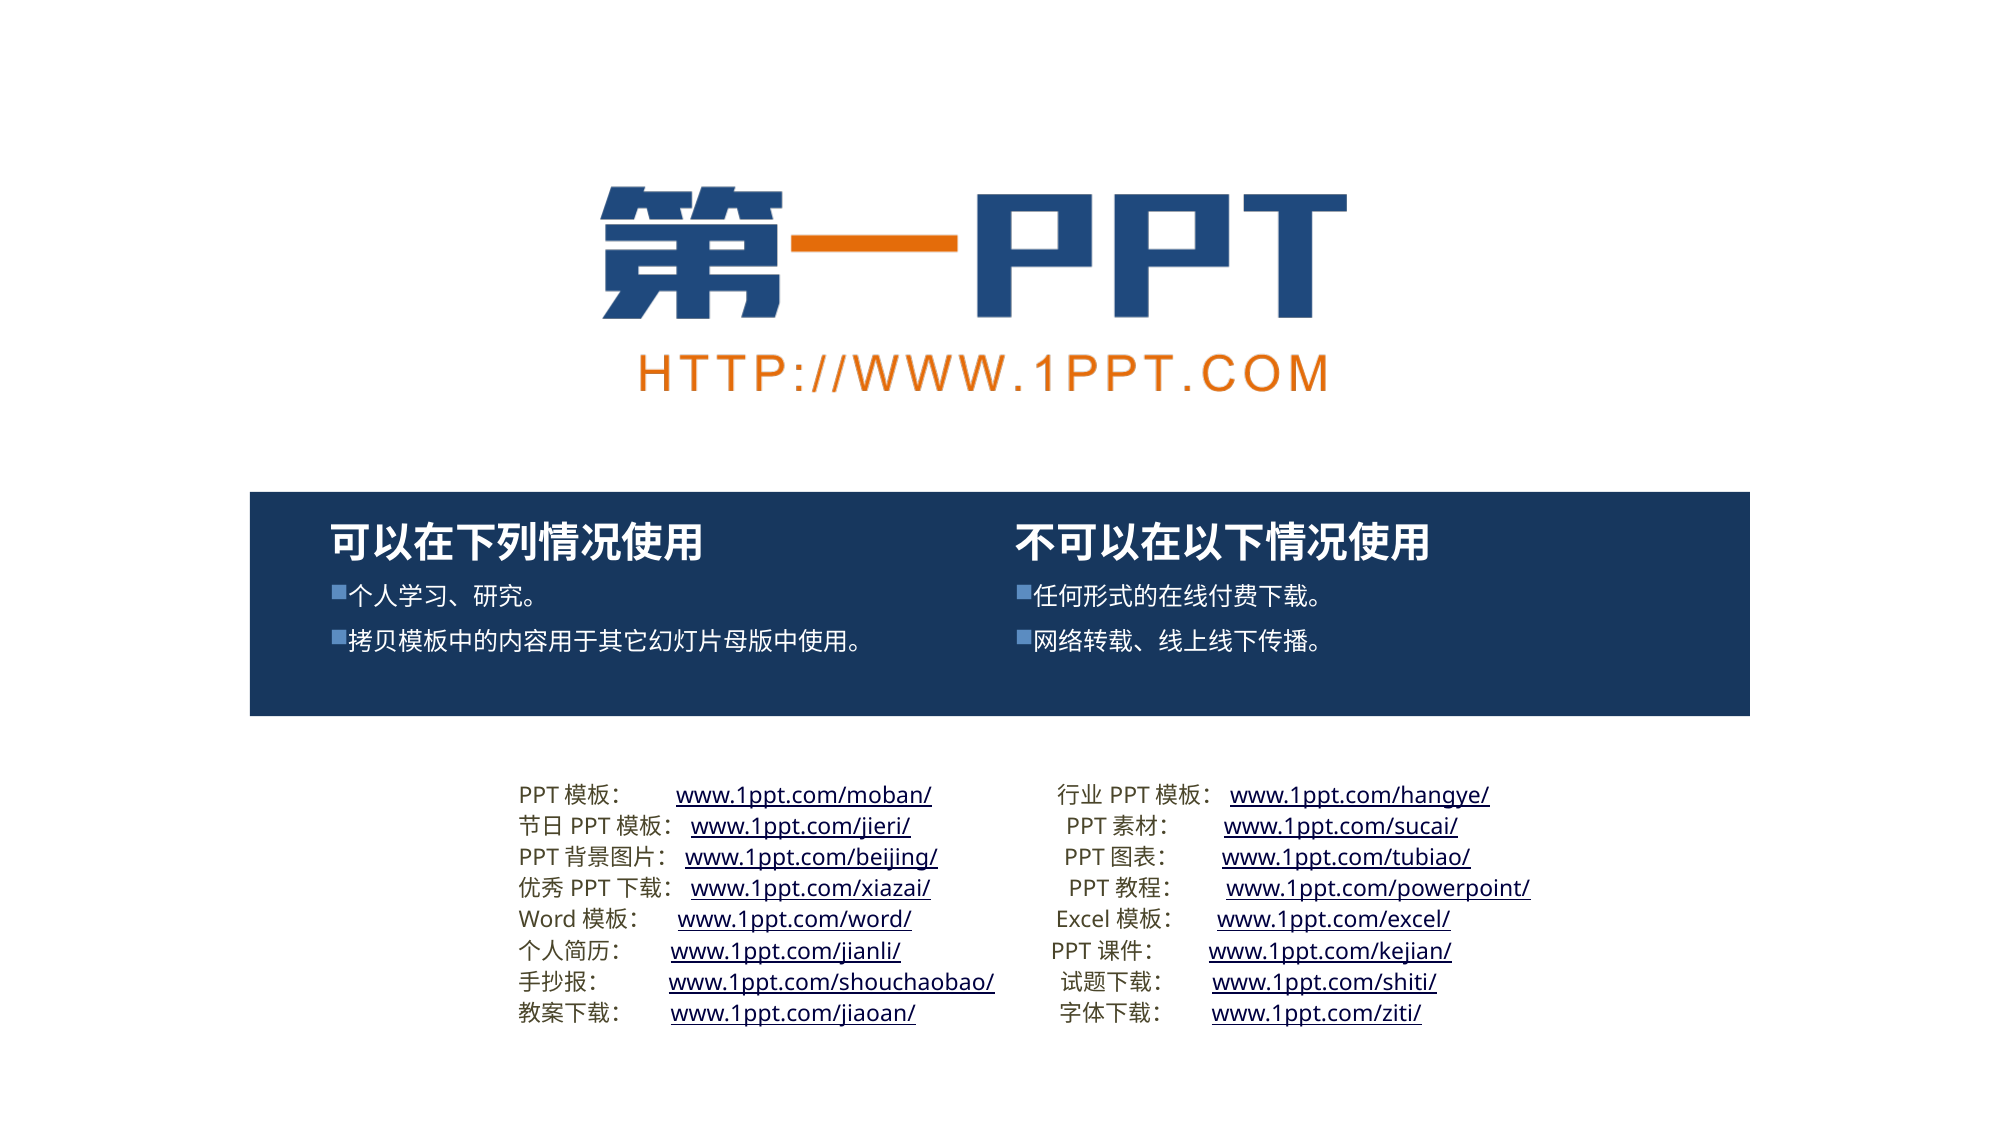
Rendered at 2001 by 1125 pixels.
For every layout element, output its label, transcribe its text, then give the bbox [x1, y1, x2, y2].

text_box 可以在下列情况使用 个人学习、研究。 拷贝模板中的内容用于其它幻灯片母版中使用。 [315, 508, 989, 705]
text_box PPT模板： www.1ppt.com/moban/ 行业PPT模板：www.1ppt.com/hangye/ 节日PPT模板：www.1ppt.com/jieri/ PPT素材： www.1ppt.com/sucai/ PPT背景图片：www.1ppt.com/beijing/ PPT图表： www.1ppt.com/tubiao/ 优秀PPT下载：www.1ppt.com/xiazai/ PPT教程： www.1ppt.com/powerpoint/ Word模板： www.1ppt.com/word/ Excel模板： www.1ppt.com/excel/ 个人简历： www.1ppt.com/jianli/ PPT课件： www.1ppt.com/kejian/ 手抄报： www.1ppt.com/shouchaobao/ 试题下载： www.1ppt.com/shiti/ 教案下载： www.1ppt.com/jiaoan/ 字体下载： www.1ppt.com/ziti/ [502, 726, 1616, 1084]
text_box [249, 491, 1750, 717]
text_box 不可以在以下情况使用 任何形式的在线付费下载。 网络转载、线上线下传播。 [999, 508, 1674, 705]
picture [489, 58, 1461, 445]
